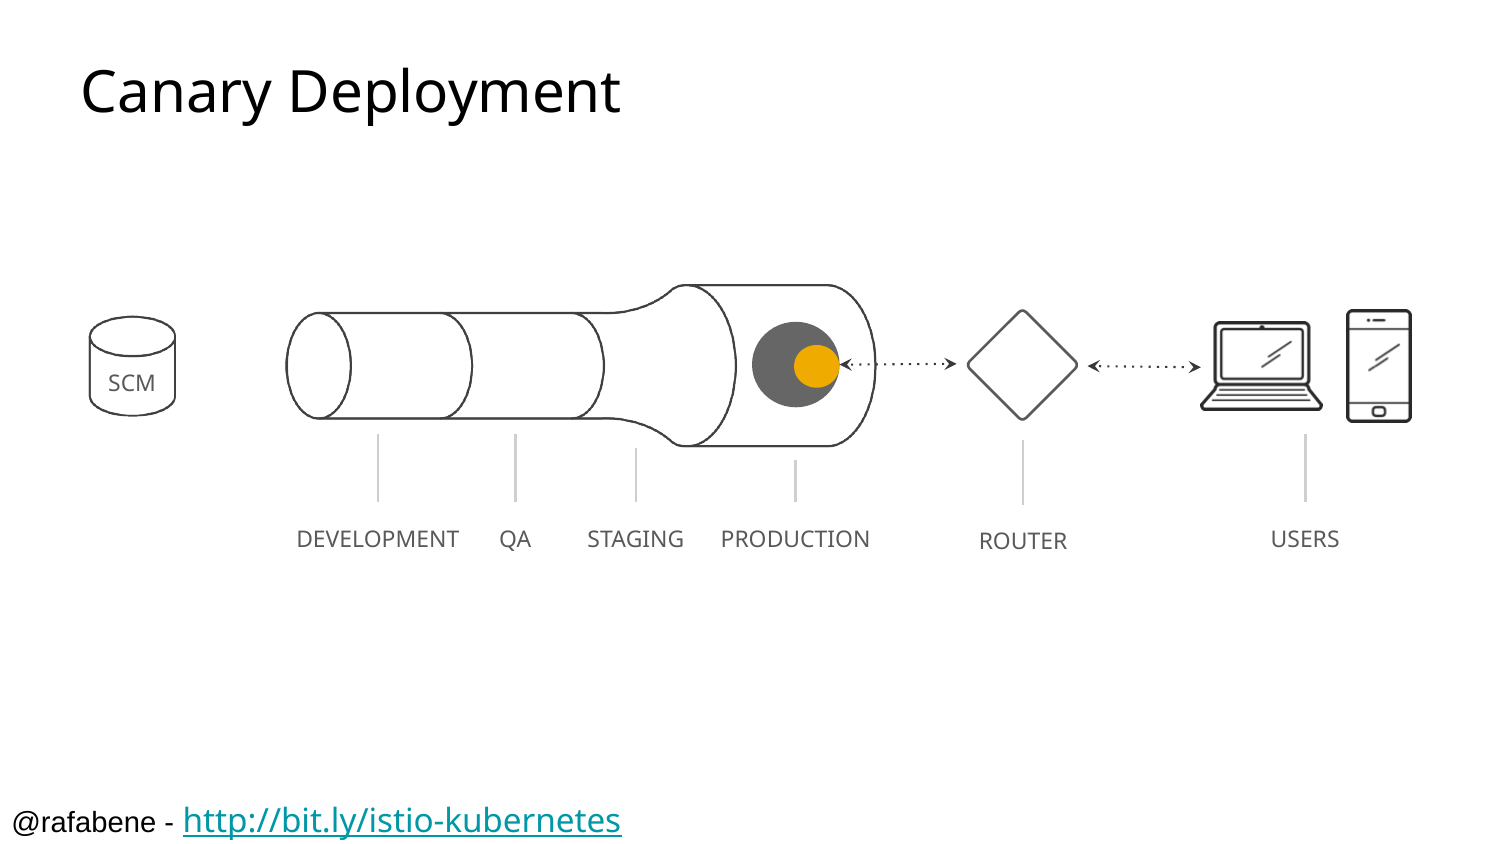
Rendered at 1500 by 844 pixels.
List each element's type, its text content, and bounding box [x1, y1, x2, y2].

text_box USERS [1198, 515, 1412, 561]
text_box PRODUCTION [714, 515, 877, 561]
text_box QA [484, 515, 547, 561]
text_box ROUTER [965, 517, 1081, 563]
picture [88, 314, 177, 418]
picture [1346, 309, 1412, 424]
text_box STAGING [579, 515, 693, 561]
picture [1200, 321, 1323, 411]
title Canary Deployment [65, 7, 1360, 171]
text_box [968, 310, 1077, 420]
picture [285, 283, 877, 448]
text_box DEVELOPMENT [284, 515, 472, 561]
